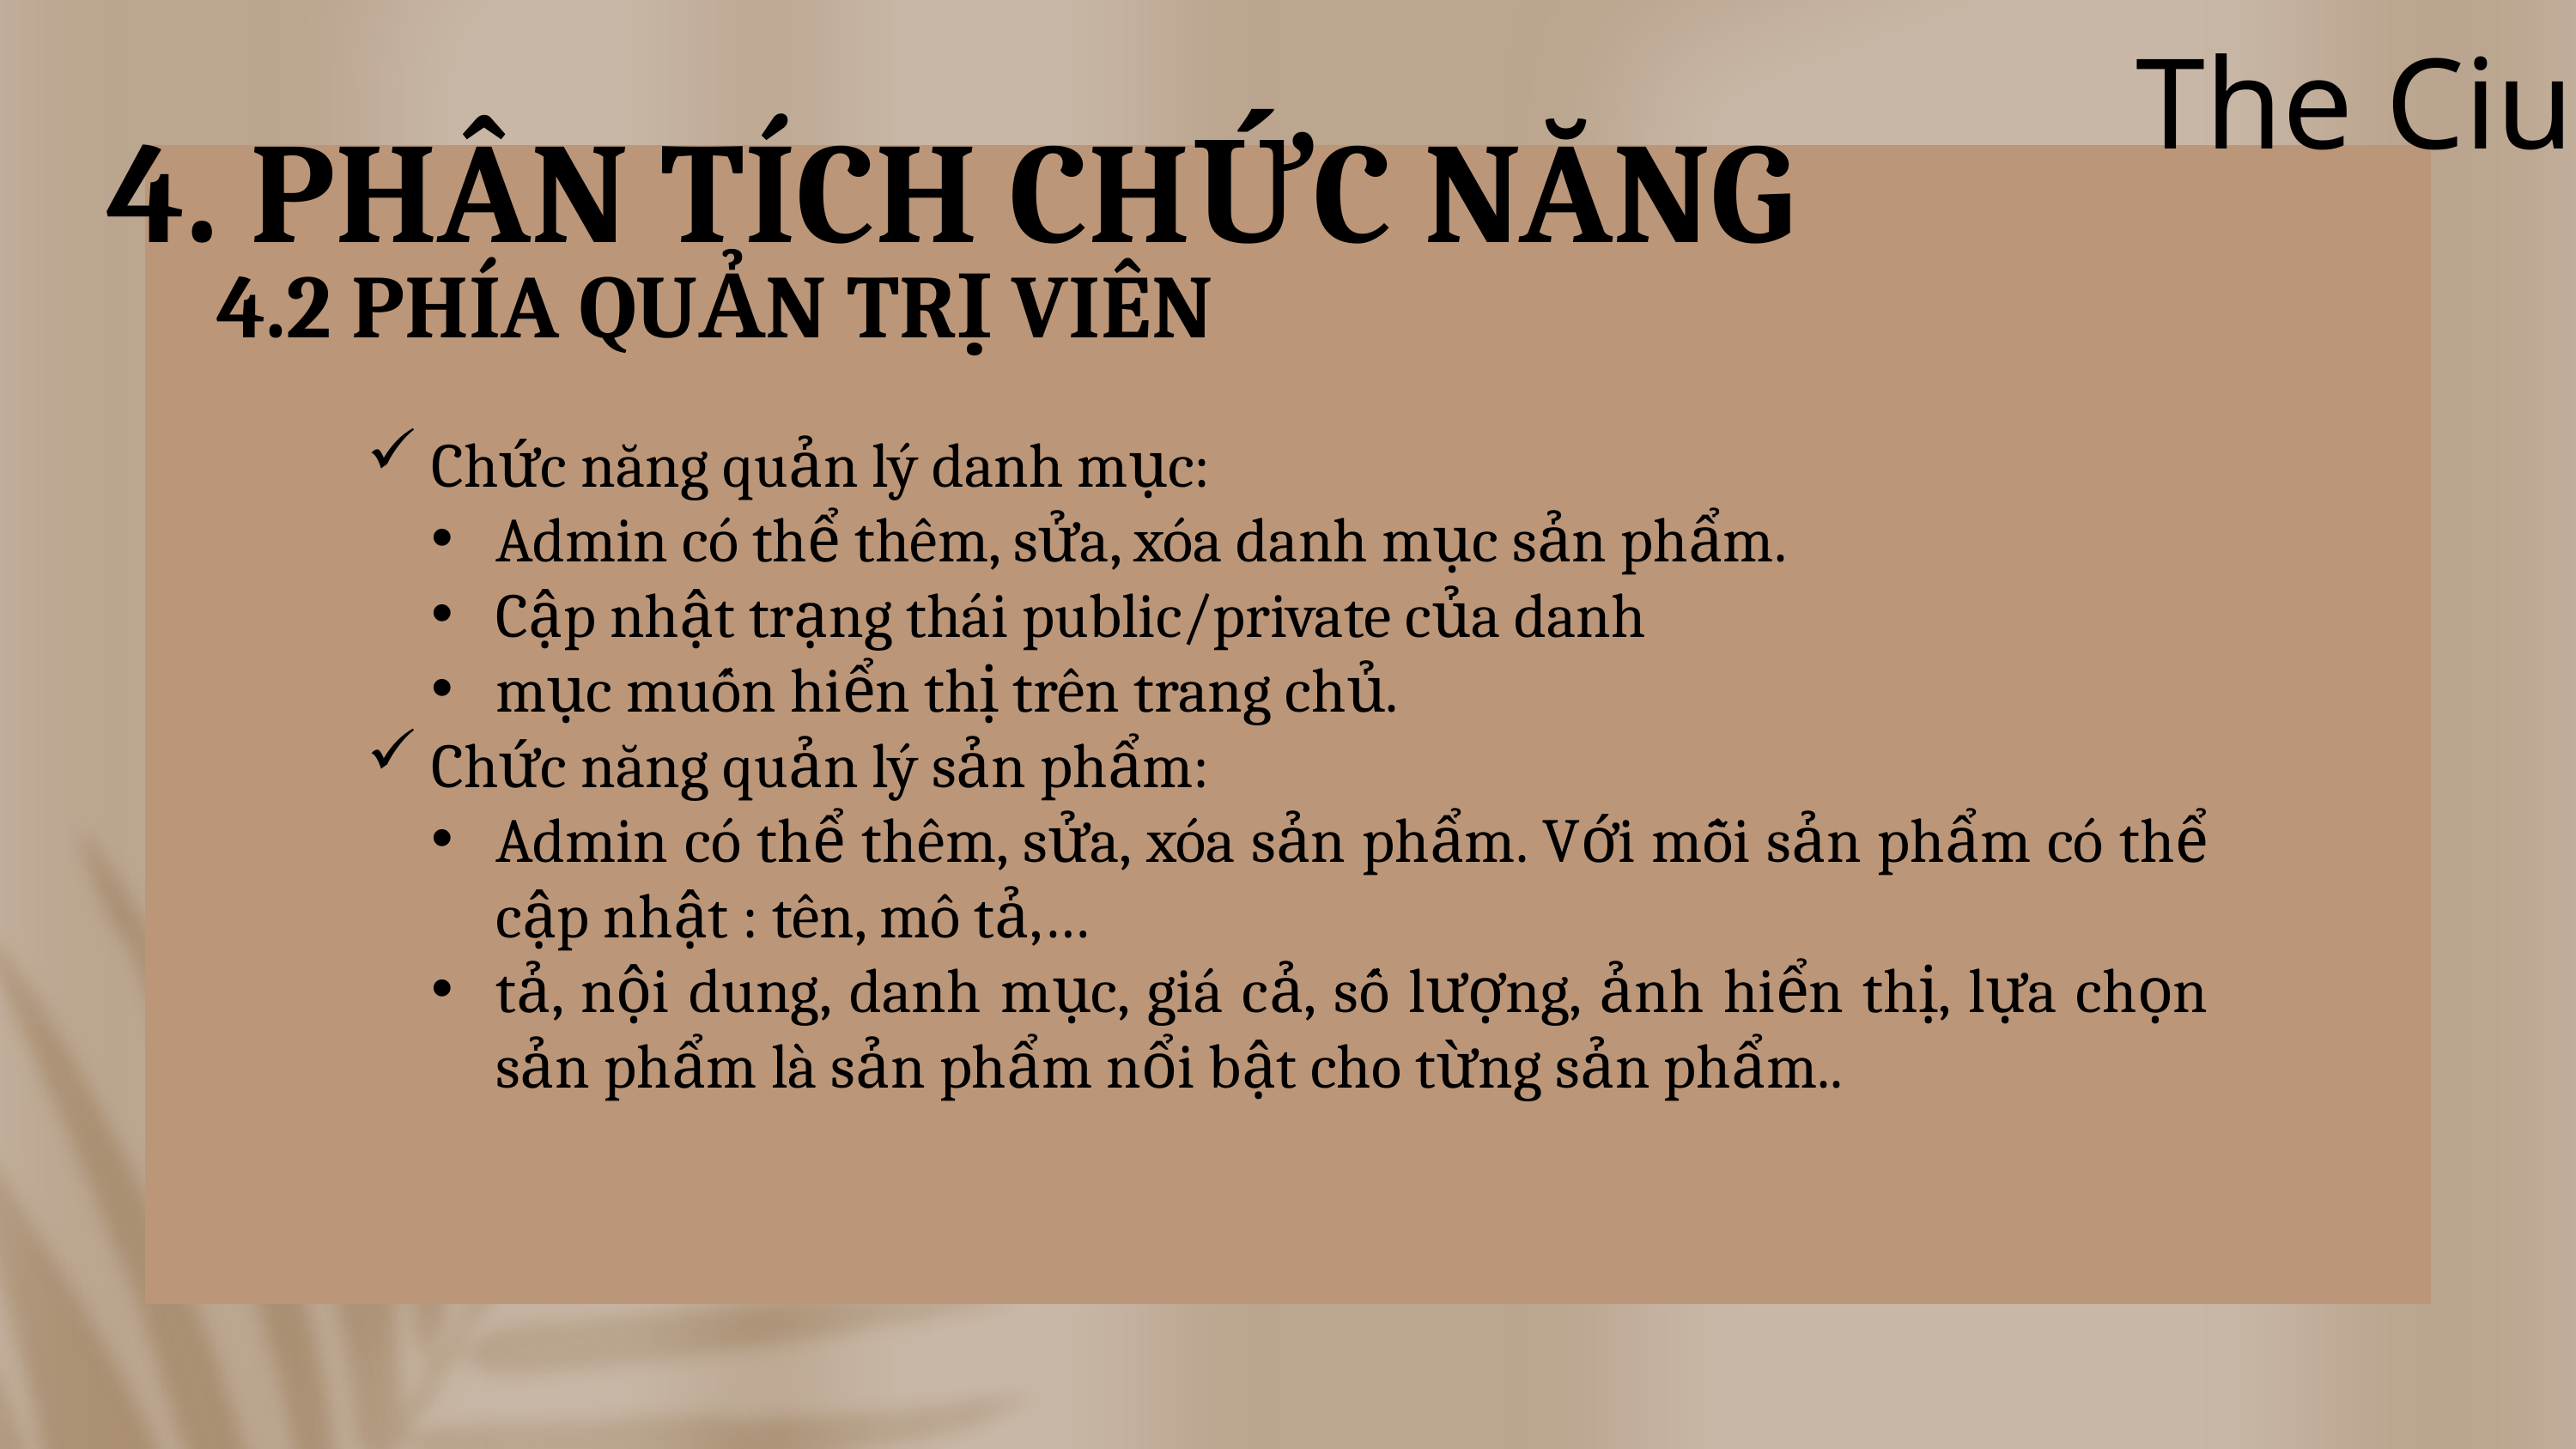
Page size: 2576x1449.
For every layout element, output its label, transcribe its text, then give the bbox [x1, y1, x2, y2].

text_box [0, 0, 2576, 1449]
text_box 4. PHÂN TÍCH CHỨC NĂNG [94, 7, 1810, 278]
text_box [144, 144, 2432, 1304]
text_box The Ciu [2136, 0, 2576, 174]
